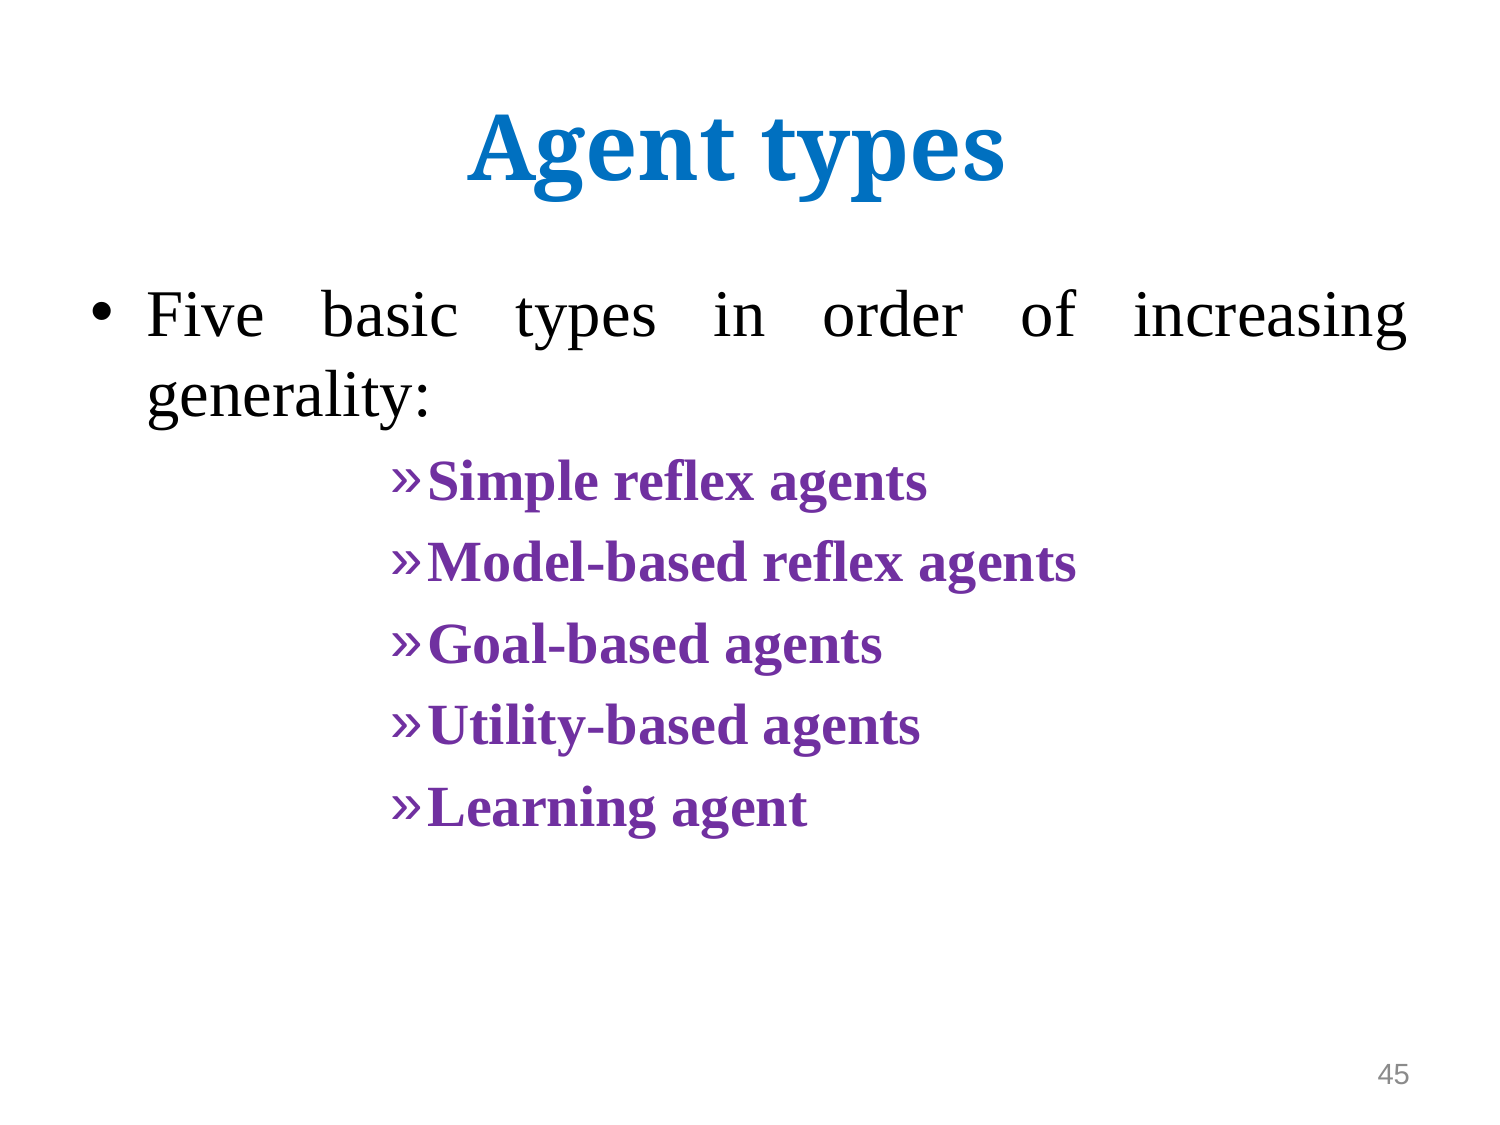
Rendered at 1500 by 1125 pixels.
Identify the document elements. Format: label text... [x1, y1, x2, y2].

list Five basic types in order of increasing generality: Simple reflex agents Model-based reflex agents Goal-based agents Utility-based agents Learning agent [75, 262, 1425, 988]
slide_number 45 [1074, 1042, 1425, 1103]
title Agent types [62, 50, 1413, 238]
